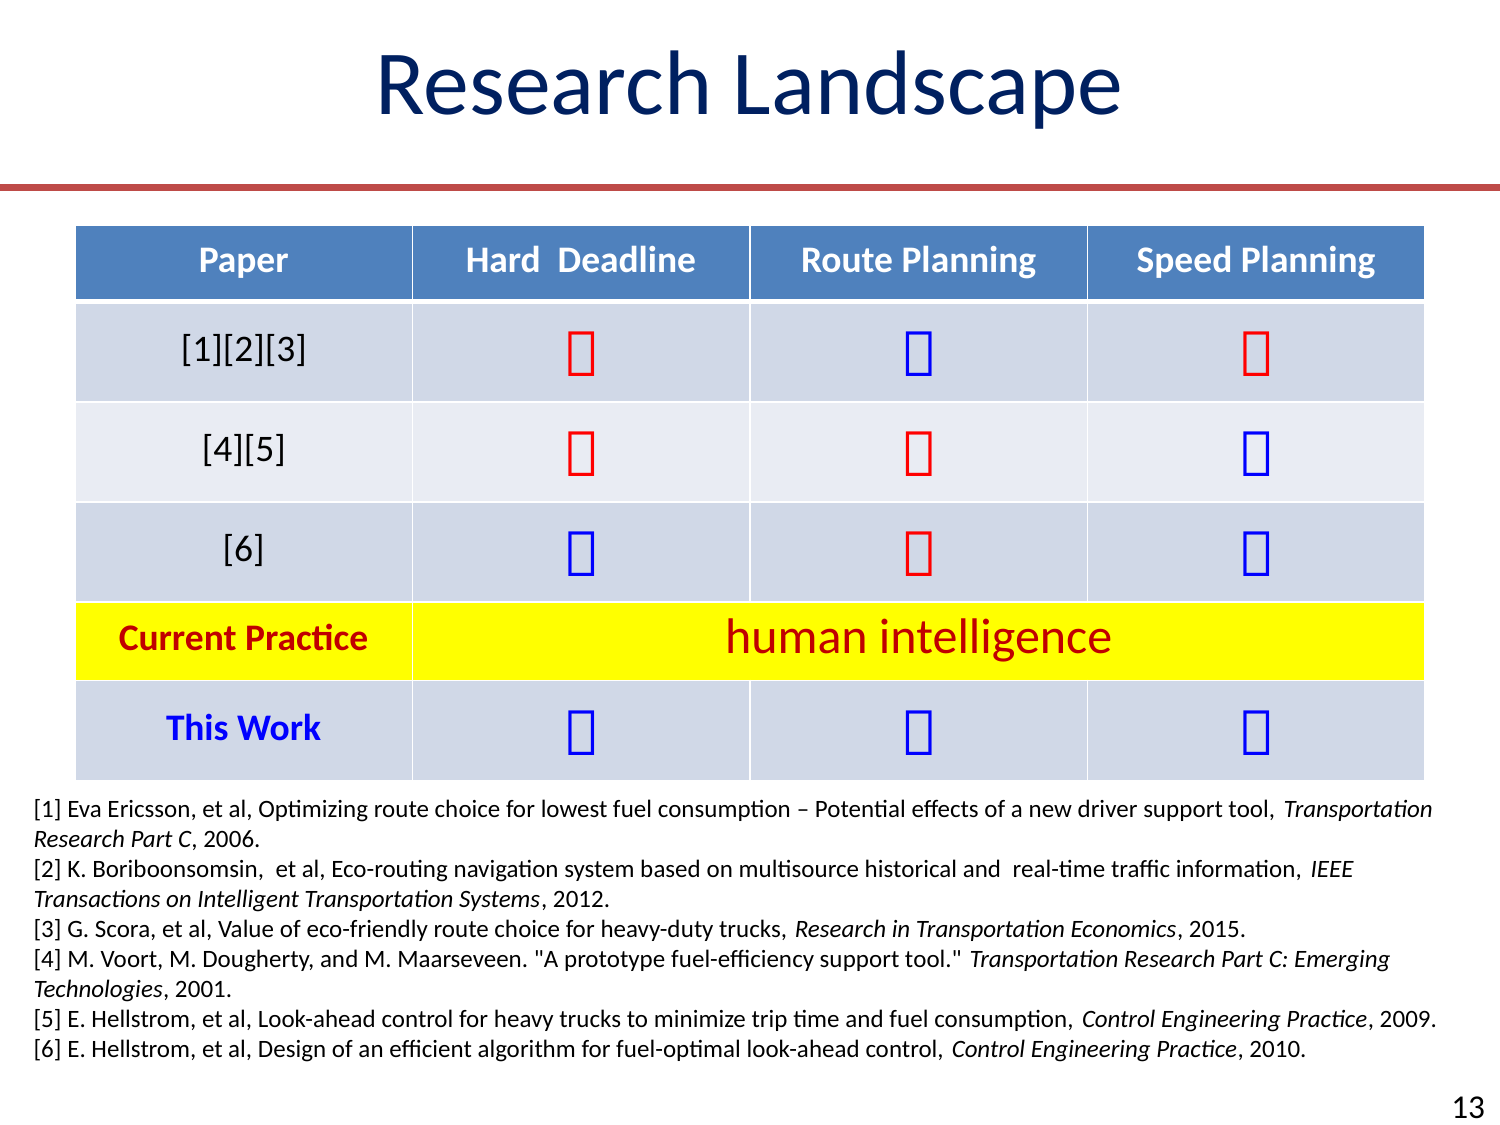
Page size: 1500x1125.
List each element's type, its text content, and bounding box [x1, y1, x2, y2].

table_cell  [413, 681, 749, 780]
table_cell  [751, 403, 1087, 501]
table_cell  [413, 304, 749, 401]
title Research Landscape [0, 0, 1500, 184]
table_cell  [751, 681, 1087, 780]
table_cell  [751, 304, 1087, 401]
table_cell  [1088, 681, 1424, 780]
table_header Paper [76, 226, 412, 299]
table_cell human intelligence [413, 603, 1424, 680]
table_header Hard Deadline [413, 226, 749, 299]
table_header Speed Planning [1088, 226, 1424, 299]
table_cell  [1088, 304, 1424, 401]
table_cell [1][2][3] [76, 304, 412, 401]
table_cell Current Practice [76, 603, 412, 680]
table_cell [6] [76, 503, 412, 601]
table_header Route Planning [751, 226, 1087, 299]
slide_number 13 [1149, 1084, 1500, 1125]
table_cell  [751, 503, 1087, 601]
table_cell  [1088, 503, 1424, 601]
table_cell [4][5] [76, 403, 412, 501]
table_cell  [413, 503, 749, 601]
table_cell This Work [76, 681, 412, 780]
text_box [1] Eva Ericsson, et al, Optimizing route choice for lowest fuel consumption – Potential effects of a new driver support tool, Transportation Research Part C, 2006. [2] K. Boriboonsomsin, et al, Eco-routing navigation system based on multisource historical and real-time traffic information, IEEE Transactions on Intelligent Transportation Systems, 2012. [3] G. Scora, et al, Value of eco-friendly route choice for heavy-duty trucks, Research in Transportation Economics, 2015. [4] M. Voort, M. Dougherty, and M. Maarseveen. "A prototype fuel-efficiency support tool." Transportation Research Part C: Emerging Technologies, 2001. [5] E. Hellstrom, et al, Look-ahead control for heavy trucks to minimize trip time and fuel consumption, Control Engineering Practice, 2009. [6] E. Hellstrom, et al, Design of an efficient algorithm for fuel-optimal look-ahead control, Control Engineering Practice, 2010. [18, 785, 1482, 1070]
table_cell  [1088, 403, 1424, 501]
table_cell  [413, 403, 749, 501]
